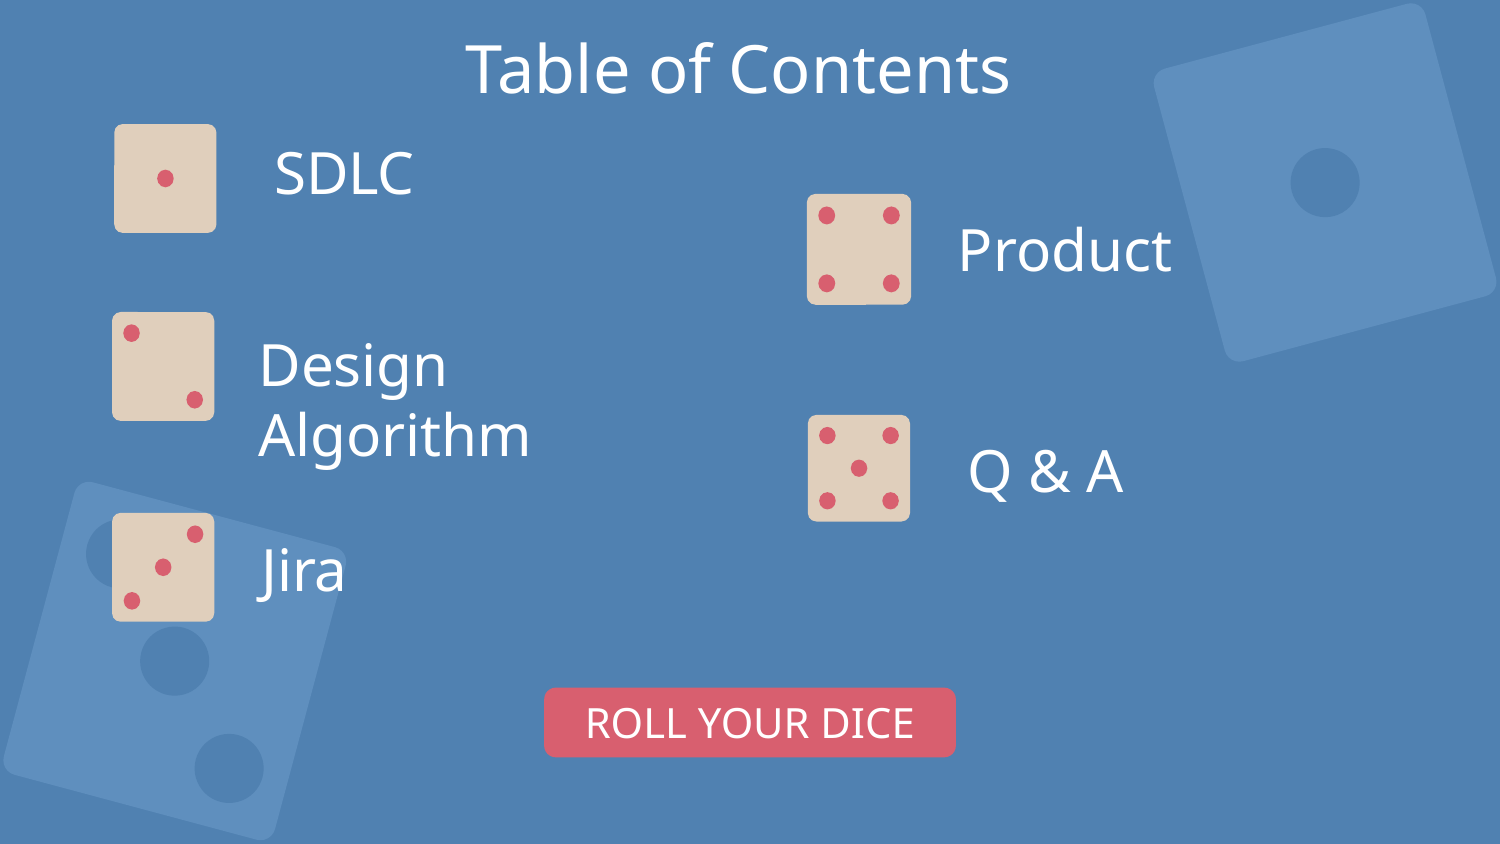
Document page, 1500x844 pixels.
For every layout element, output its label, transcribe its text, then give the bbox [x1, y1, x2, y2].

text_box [114, 123, 217, 234]
text_box SDLC [259, 129, 755, 214]
text_box Q & A [952, 427, 1449, 512]
text_box Design Algorithm [243, 321, 739, 476]
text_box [806, 193, 912, 305]
text_box Product [943, 205, 1439, 291]
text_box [111, 512, 215, 622]
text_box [807, 414, 911, 522]
subtitle ROLL YOUR DICE [553, 689, 947, 755]
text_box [111, 311, 215, 422]
text_box Jira [246, 525, 742, 611]
title Table of Contents [107, 29, 1371, 105]
